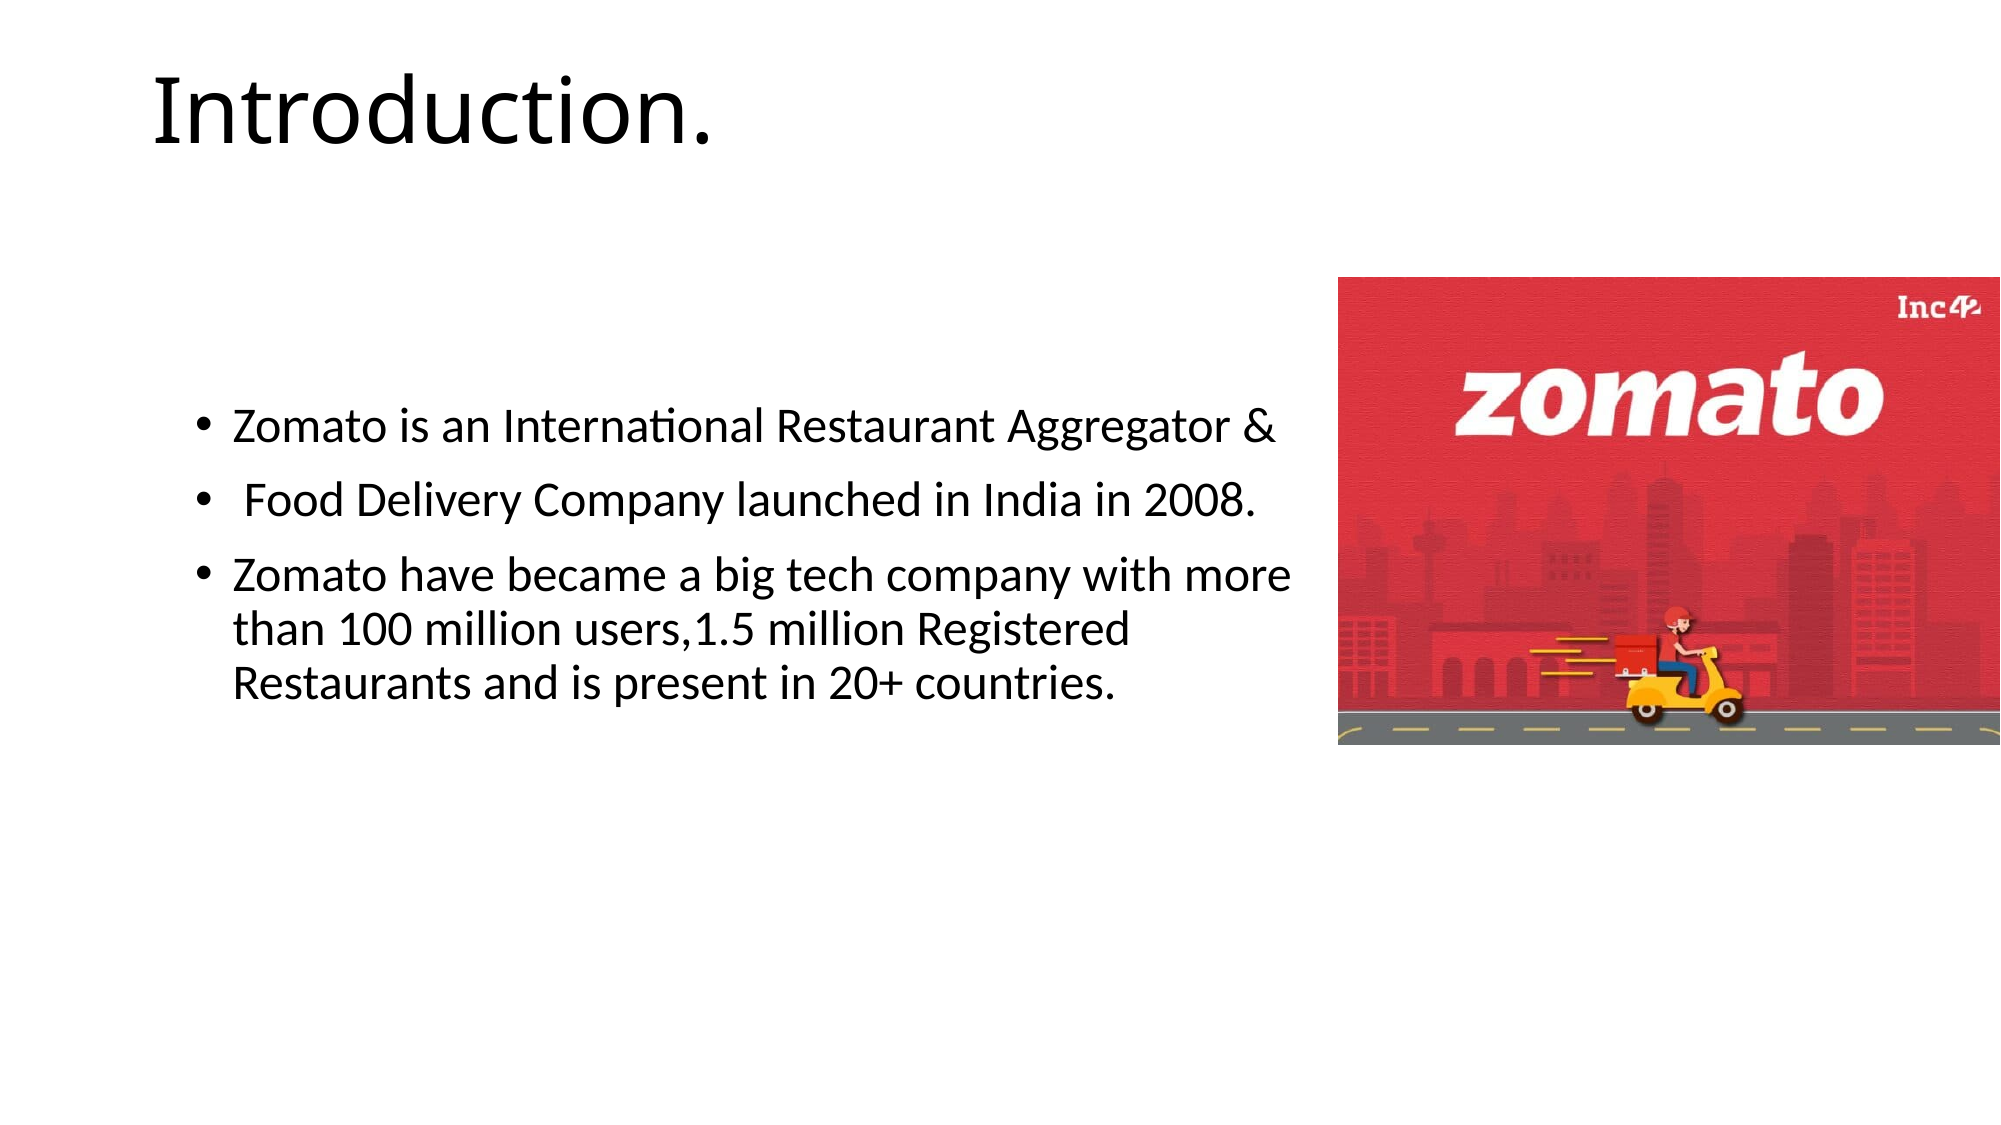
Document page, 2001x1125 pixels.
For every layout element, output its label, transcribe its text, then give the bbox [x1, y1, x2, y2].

list Zomato is an International Restaurant Aggregator & Food Delivery Company launched in India in 2008. Zomato have became a big tech company with more than 100 million users,1.5 million Registered Restaurants and is present in 20+ countries. [180, 391, 1339, 981]
title Introduction. [137, 59, 1863, 278]
picture [1338, 277, 2000, 745]
